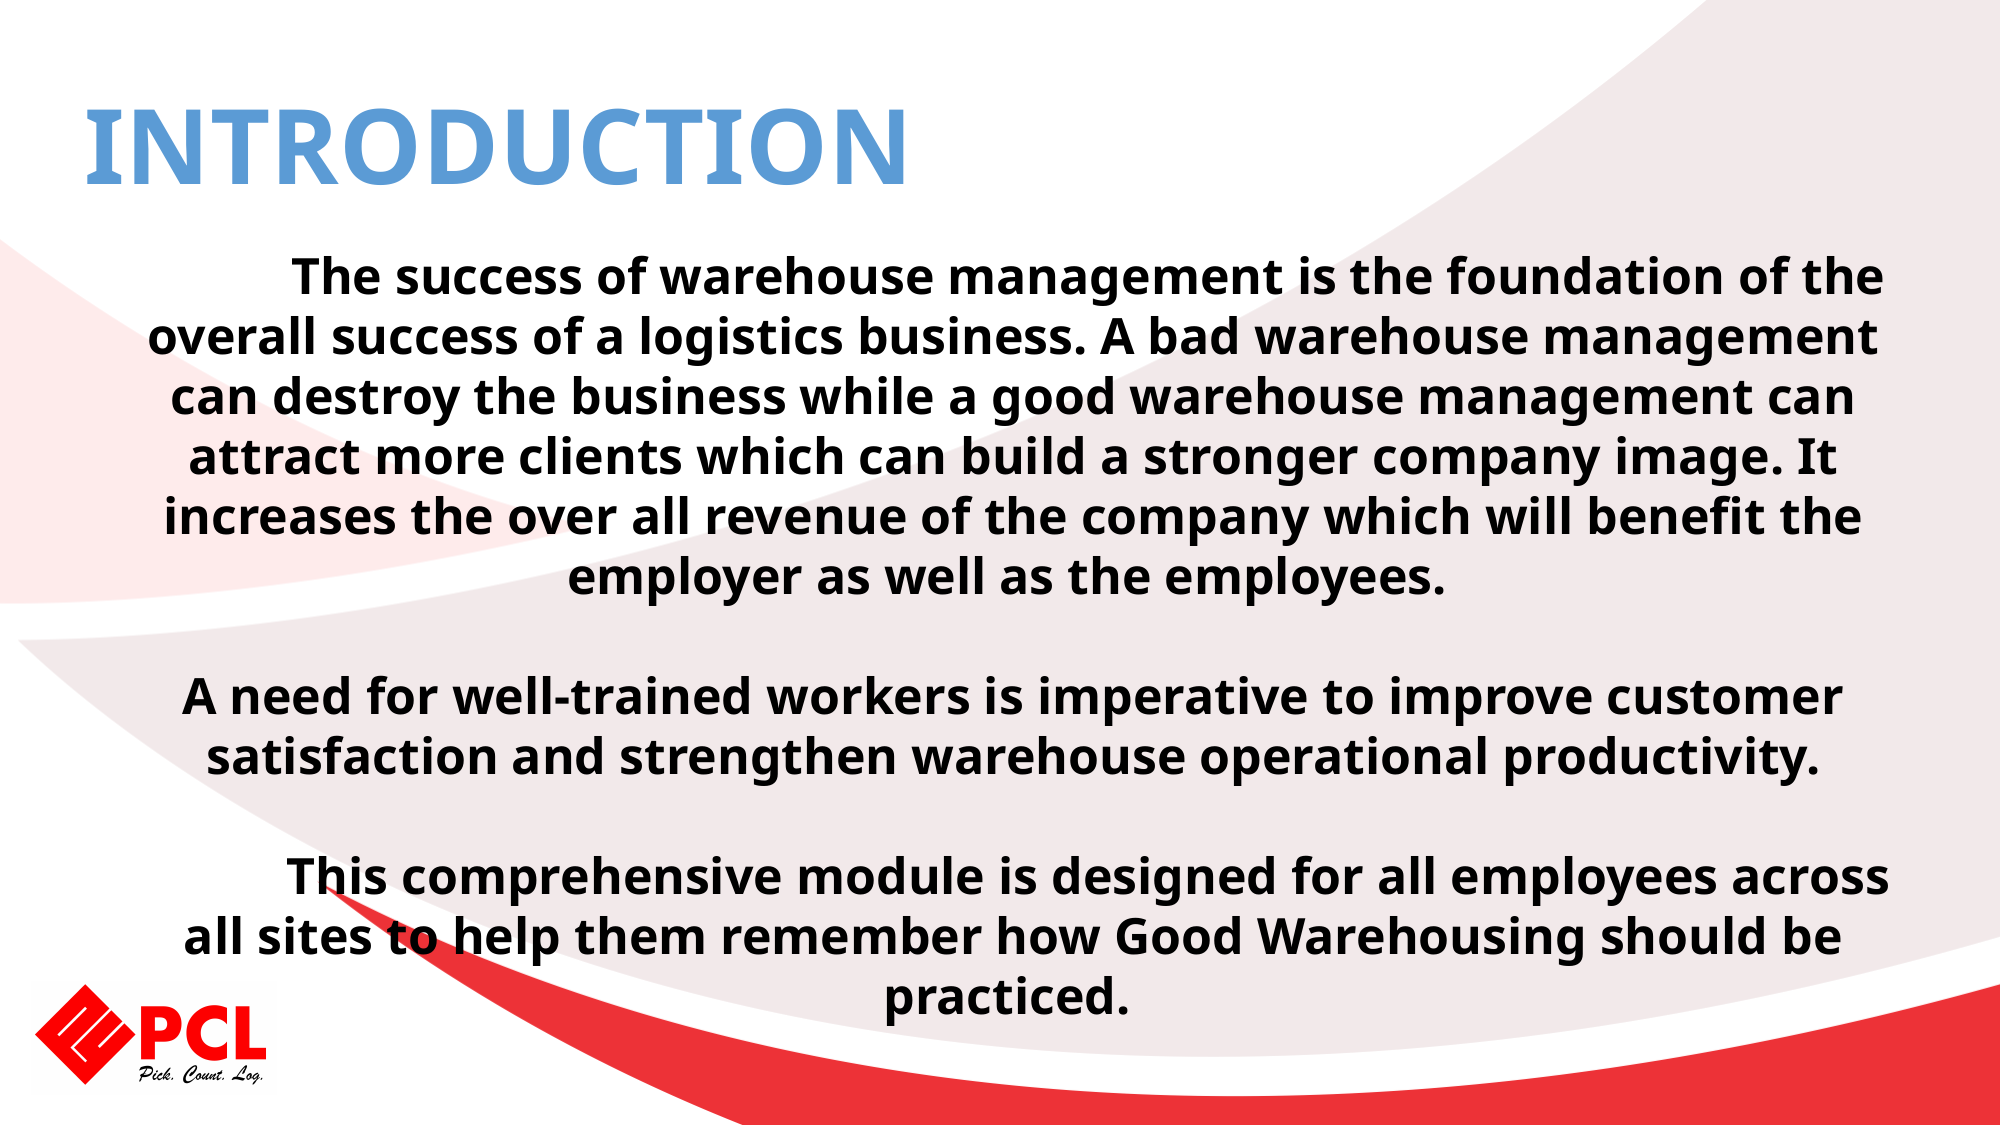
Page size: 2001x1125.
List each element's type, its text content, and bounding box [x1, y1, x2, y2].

text_box INTRODUCTION [70, 72, 1193, 213]
picture [0, 0, 2000, 1125]
text_box The success of warehouse management is the foundation of the overall success of a logistics business. A bad warehouse management can destroy the business while a good warehouse management can attract more clients which can build a stronger company image. It increases the over all revenue of the company which will benefit the employer as well as the employees. A need for well-trained workers is imperative to improve customer satisfaction and strengthen warehouse operational productivity. This comprehensive module is designed for all employees across all sites to help them remember how Good Warehousing should be practiced. [113, 236, 1914, 1092]
